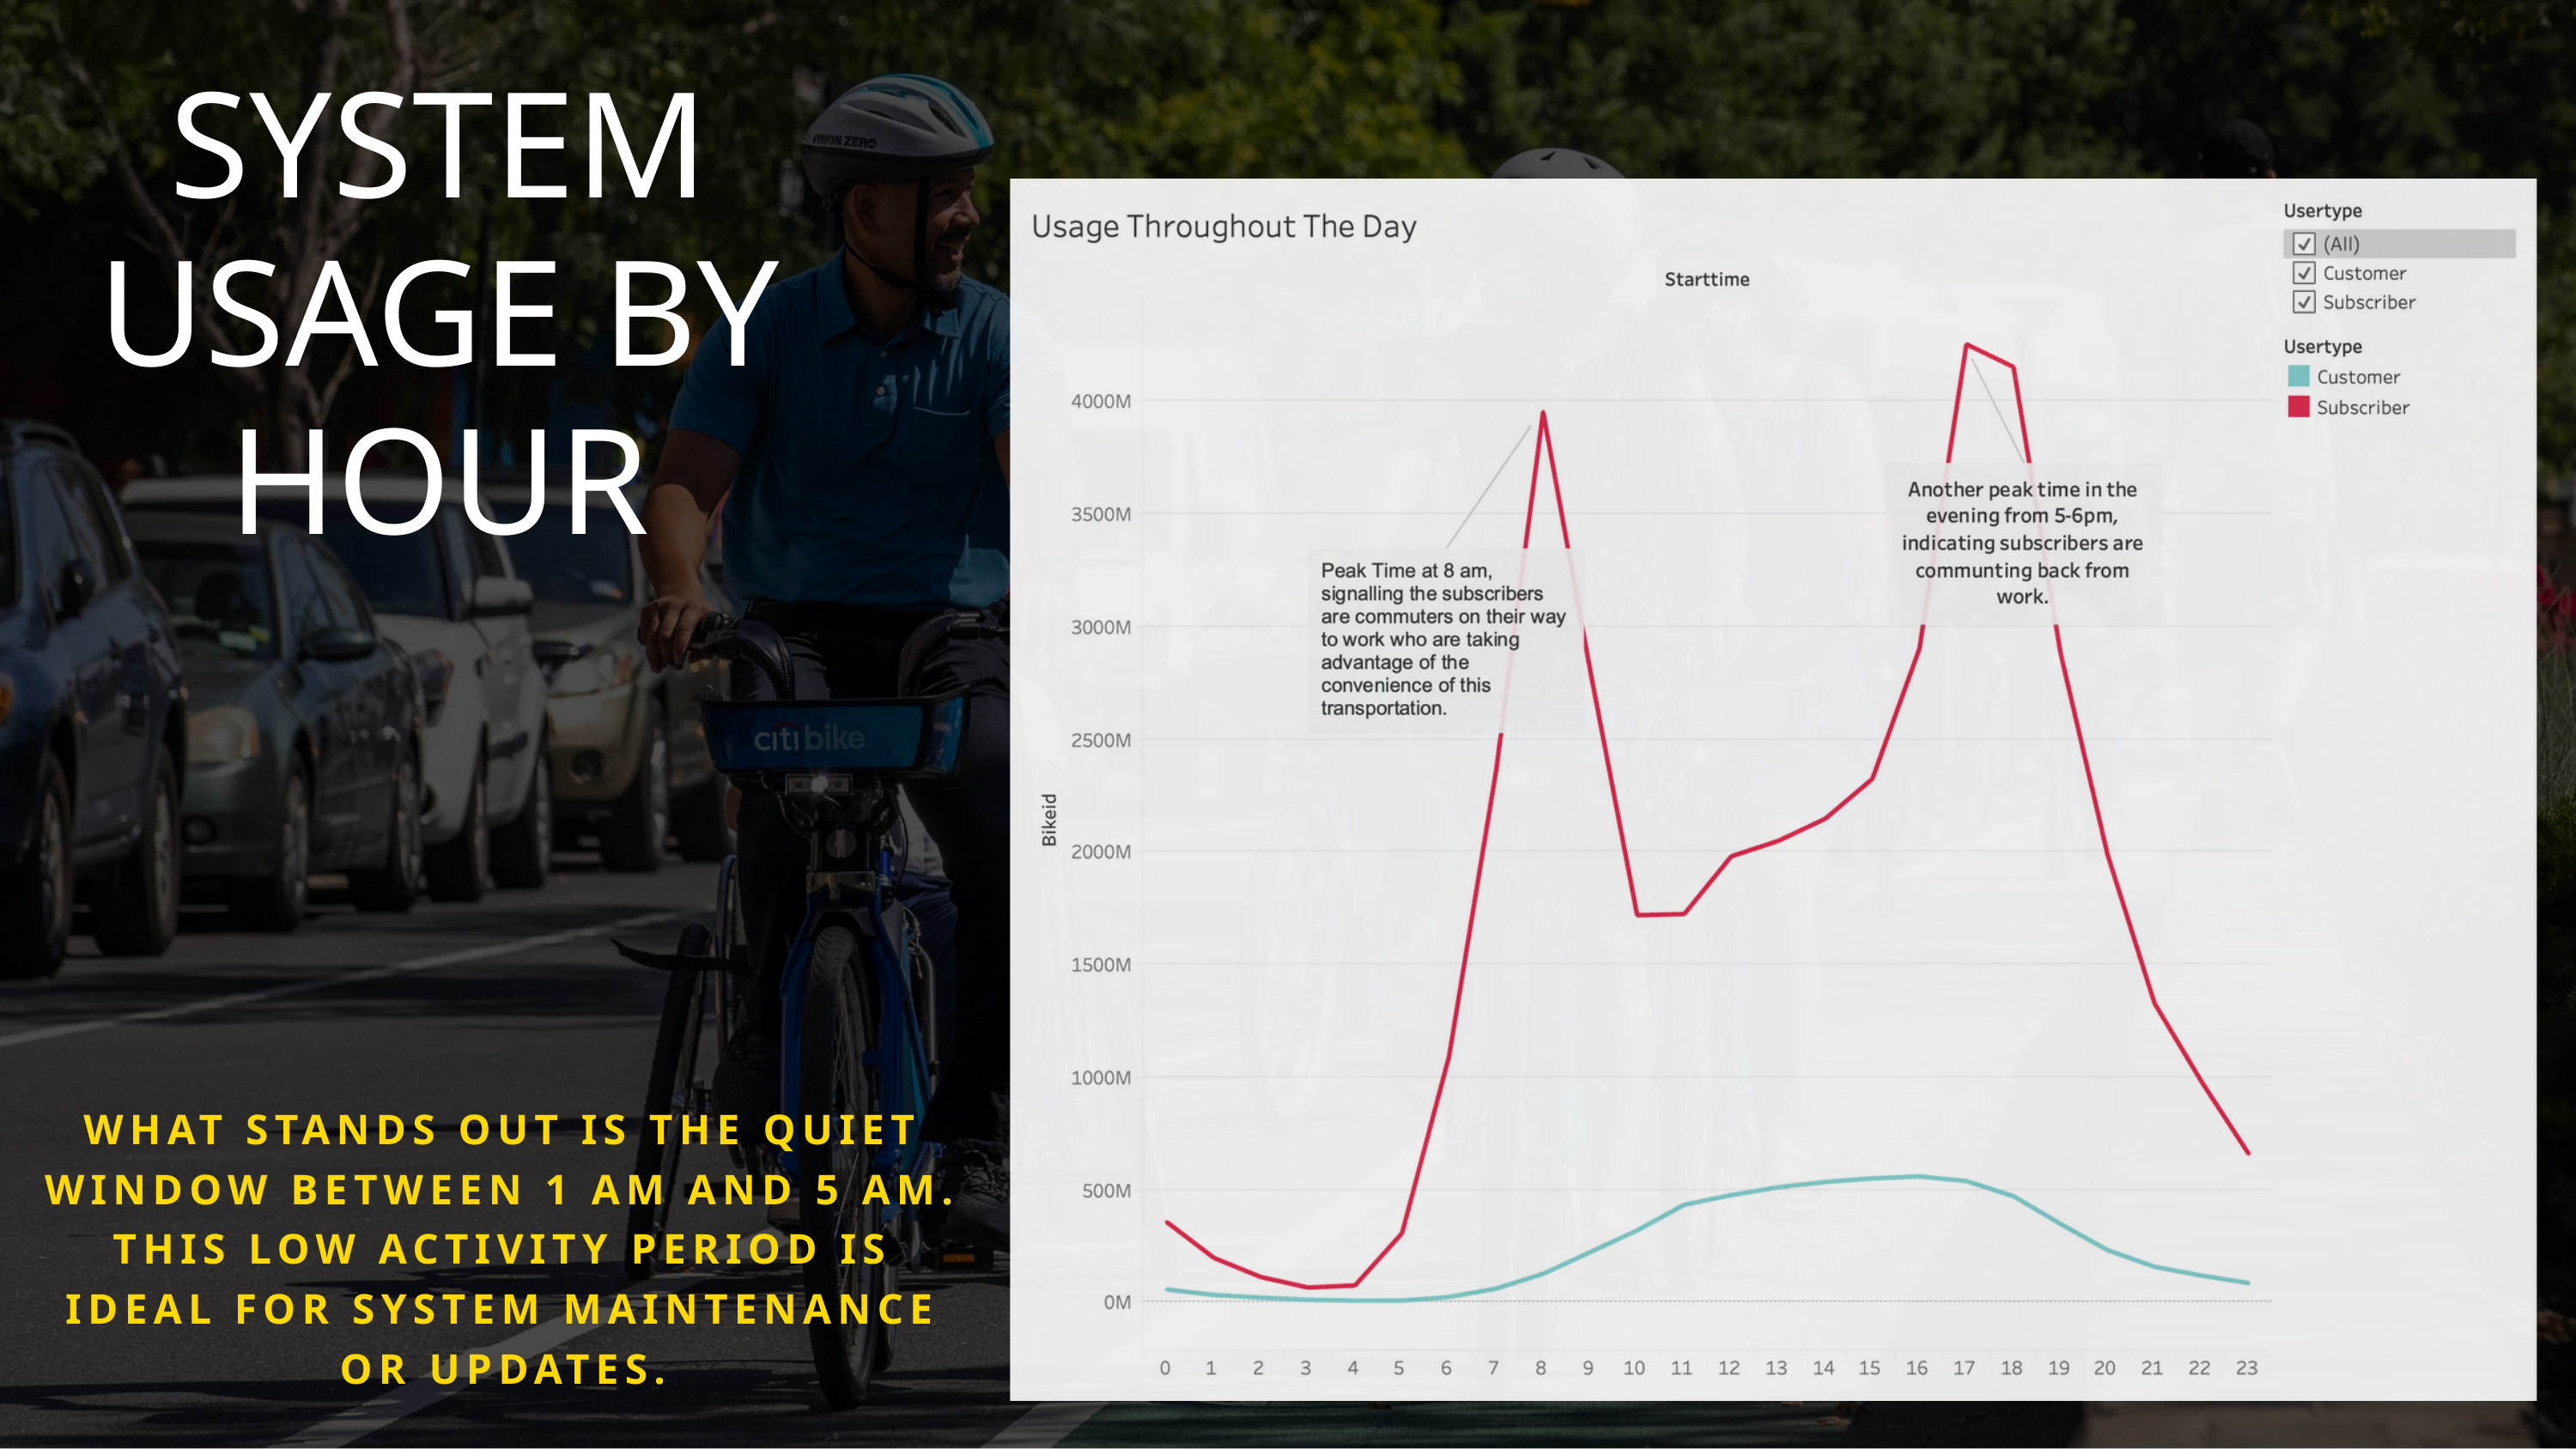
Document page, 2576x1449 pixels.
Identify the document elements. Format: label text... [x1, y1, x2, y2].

text_box SYSTEM USAGE BY HOUR [0, 58, 878, 564]
text_box [0, 0, 2576, 1449]
text_box WHAT STANDS OUT IS THE QUIET WINDOW BETWEEN 1 AM AND 5 AM. THIS LOW ACTIVITY PERIOD IS IDEAL FOR SYSTEM MAINTENANCE OR UPDATES. [35, 1093, 970, 1392]
text_box [1010, 179, 2537, 1402]
